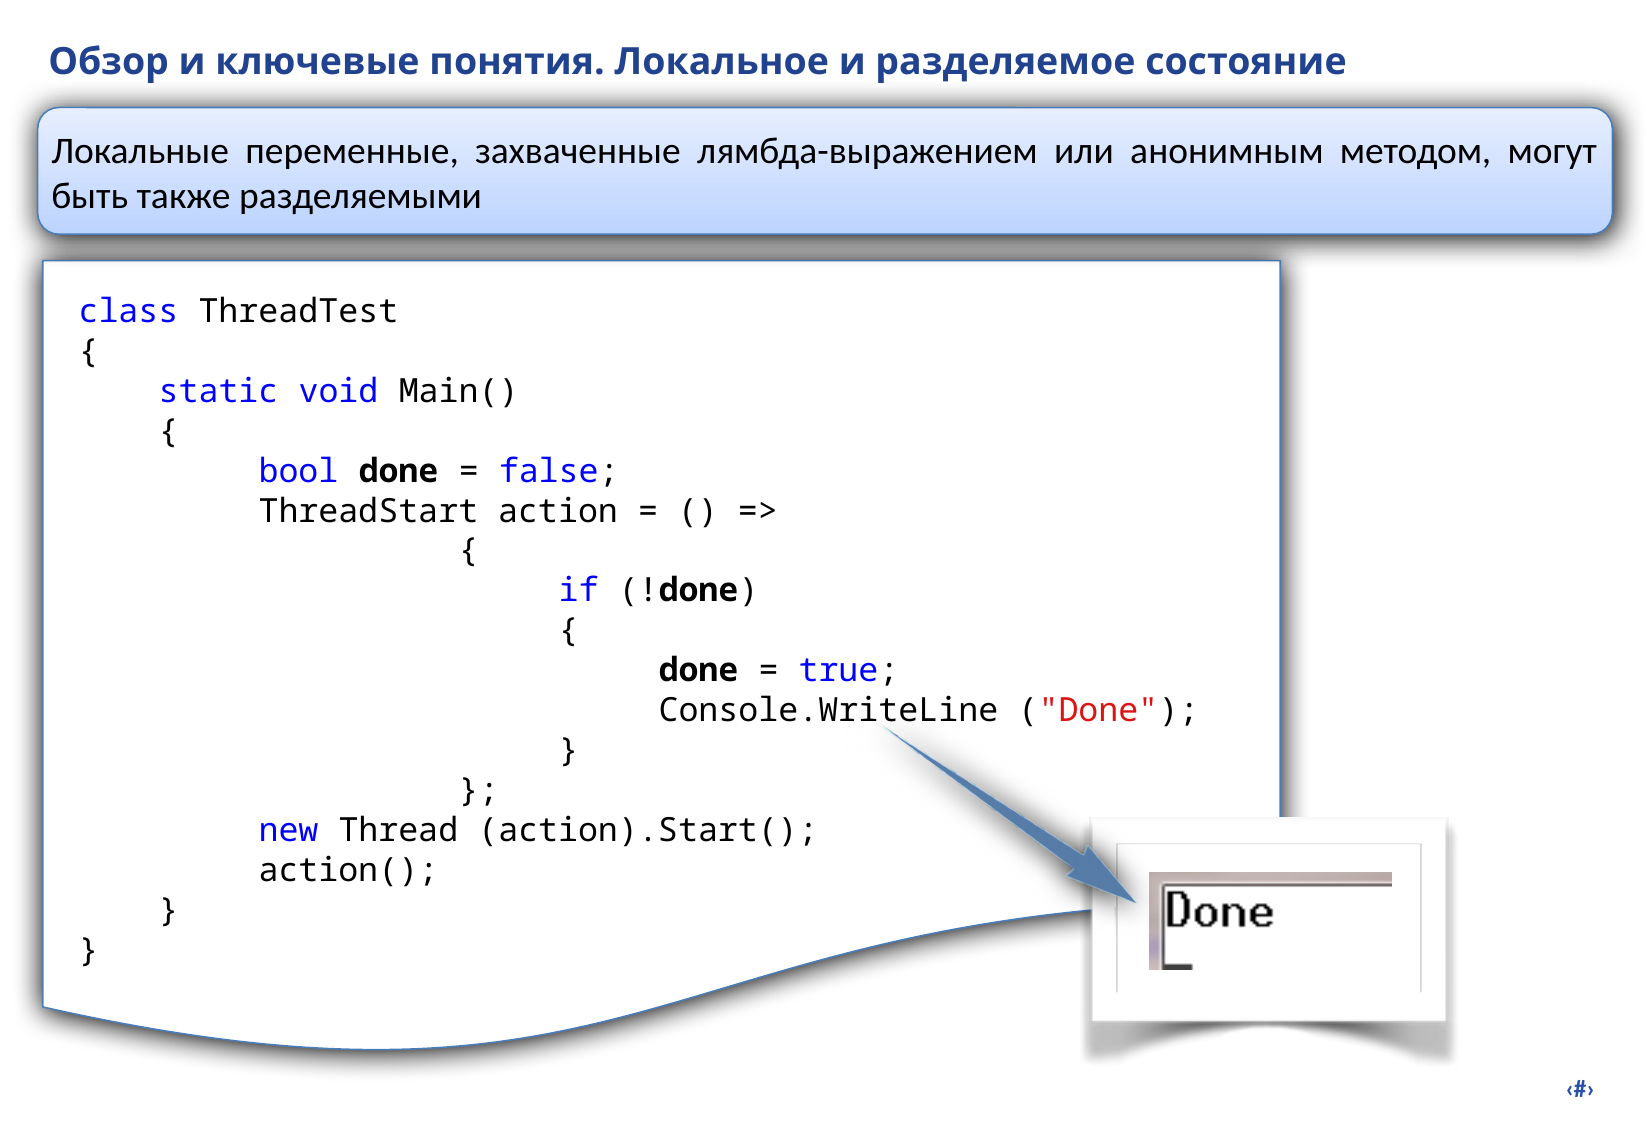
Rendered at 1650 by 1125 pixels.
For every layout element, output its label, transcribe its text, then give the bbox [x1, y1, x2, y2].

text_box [42, 260, 1309, 1050]
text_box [37, 107, 1613, 235]
picture [840, 788, 1169, 834]
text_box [1080, 817, 1461, 1070]
title Обзор и ключевые понятия. Локальное и разделяемое состояние [40, 28, 1617, 90]
